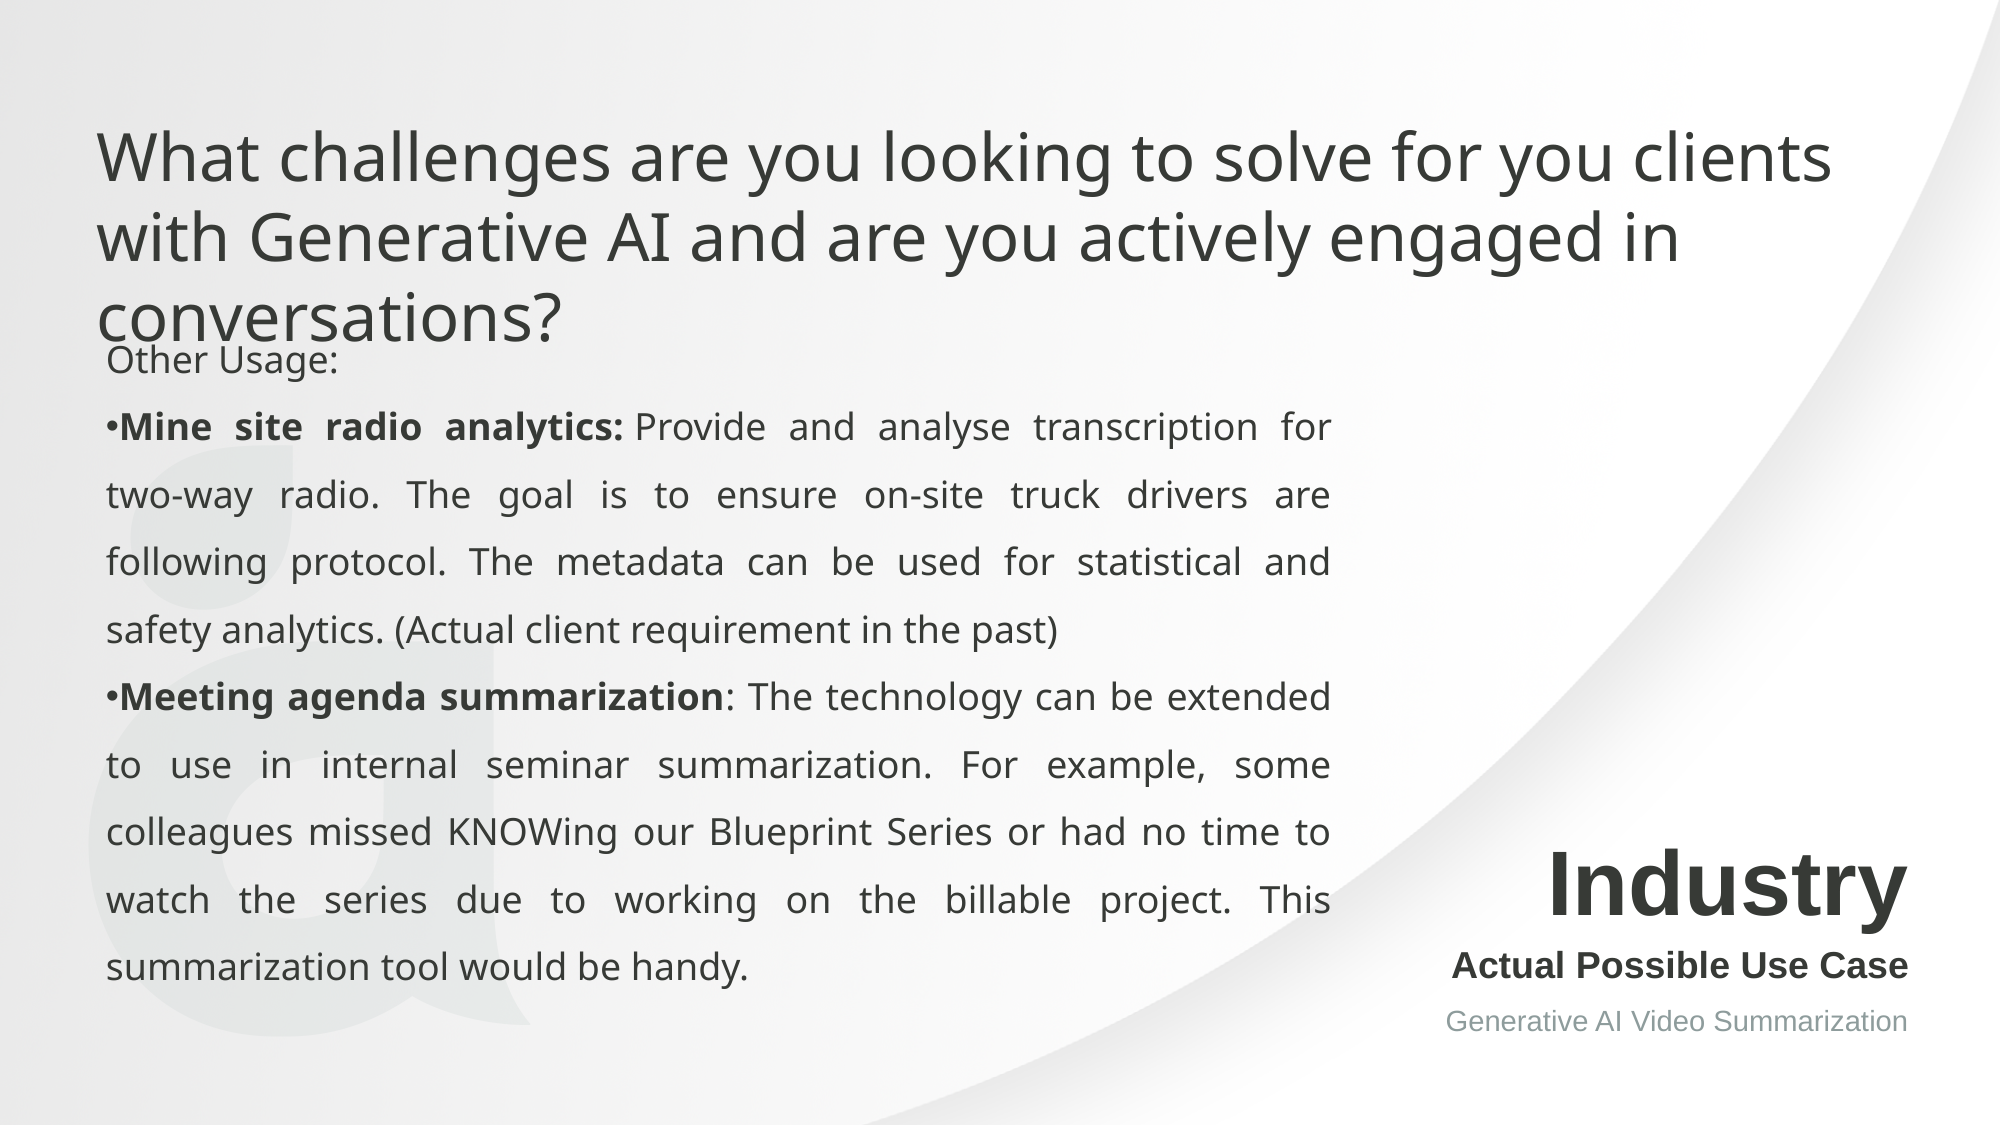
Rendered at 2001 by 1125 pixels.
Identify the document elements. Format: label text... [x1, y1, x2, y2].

text_box What challenges are you looking to solve for you clients with Generative AI and are you actively engaged in conversations? [81, 107, 1927, 362]
list Industry [1348, 768, 1909, 936]
text_box Other Usage: Mine site radio analytics: Provide and analyse transcription for two-way radio. The goal is to ensure on-site truck drivers are following protocol. The metadata can be used for statistical and safety analytics. (Actual client requirement in the past) Meeting agenda summarization: The technology can be extended to use in internal seminar summarization. For example, some colleagues missed KNOWing our Blueprint Series or had no time to watch the series due to working on the billable project. This summarization tool would be handy. [91, 305, 1348, 1125]
list Actual Possible Use Case [1404, 937, 1909, 987]
picture [0, 0, 2000, 1125]
list Generative AI Video Summarization [1404, 988, 1909, 1039]
